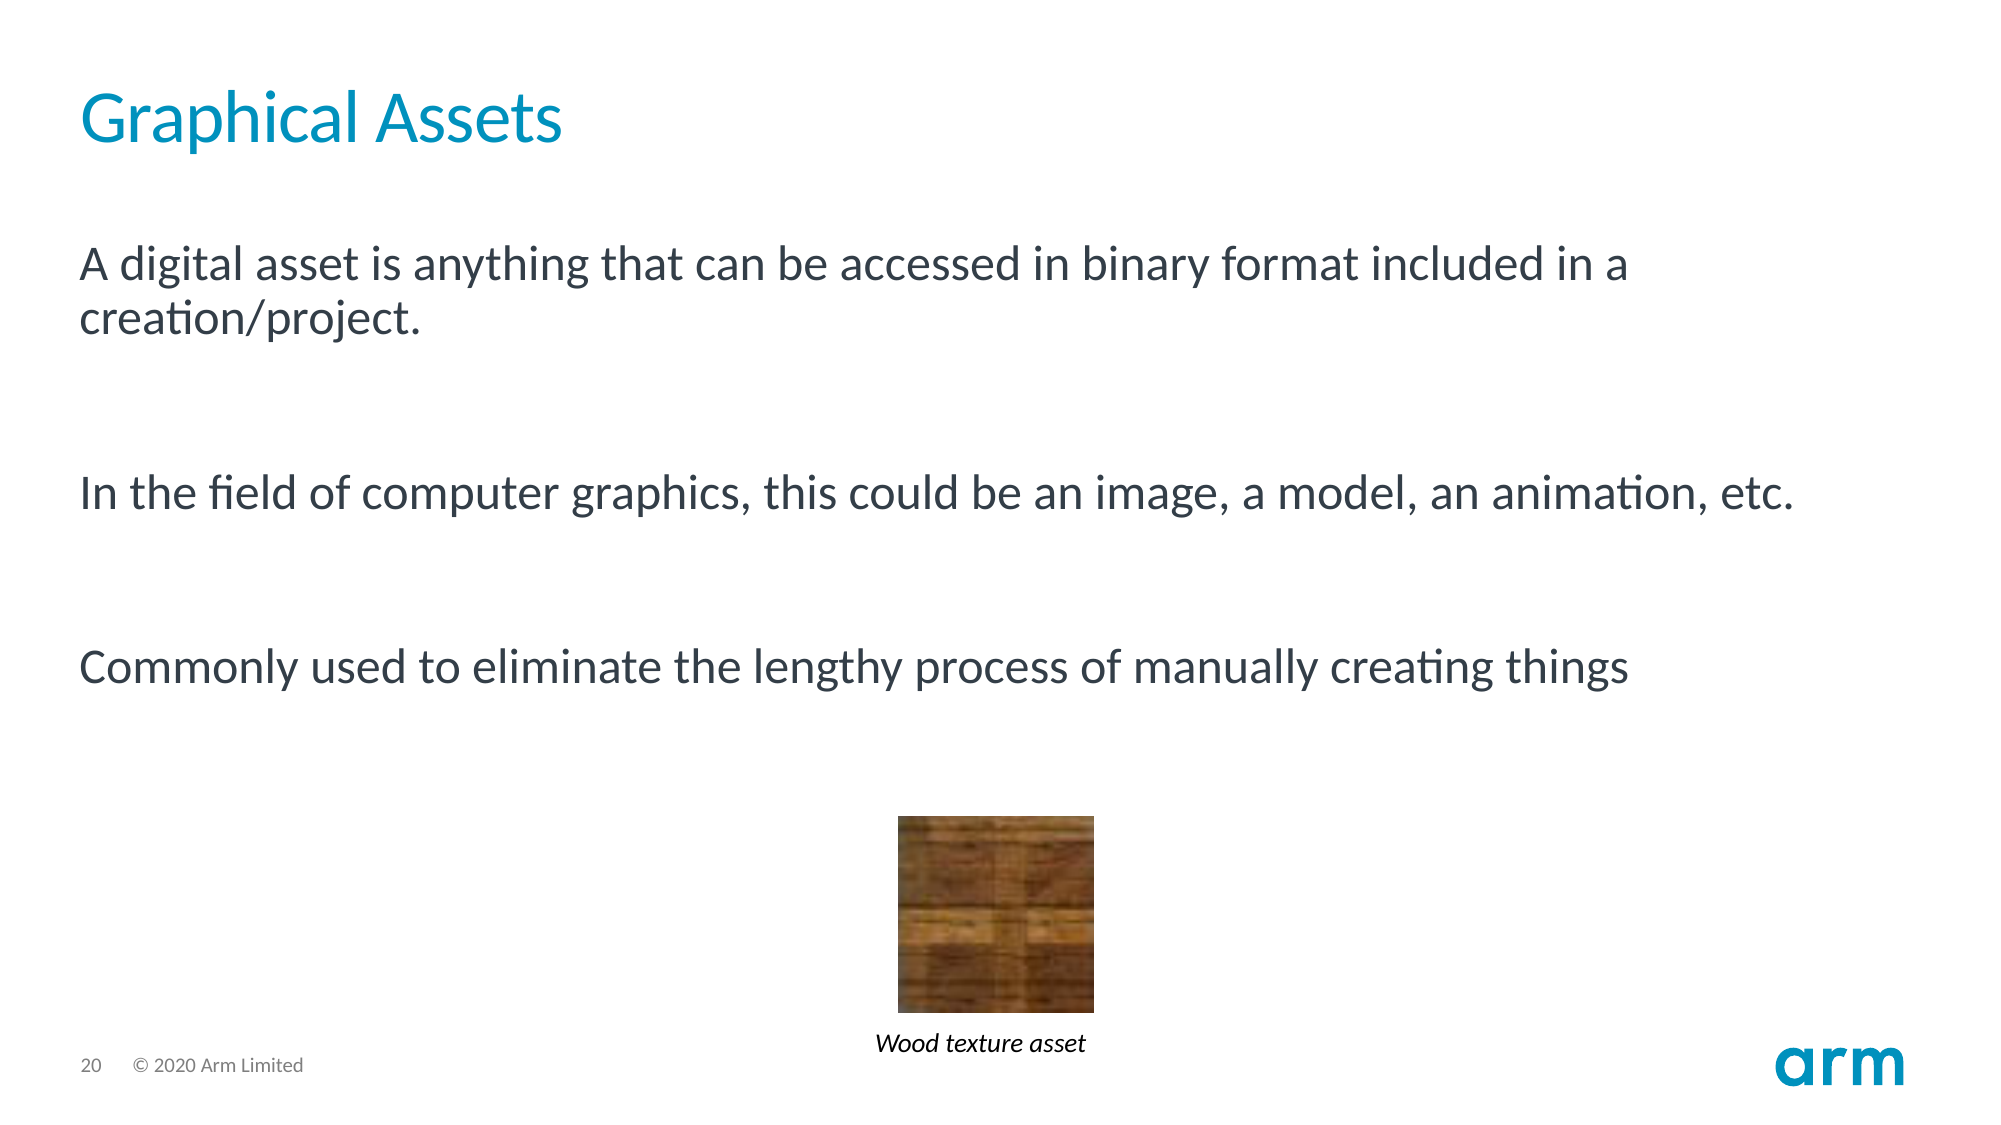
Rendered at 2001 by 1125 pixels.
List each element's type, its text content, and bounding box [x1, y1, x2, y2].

picture [898, 816, 1094, 1013]
text_box Wood texture asset [874, 1025, 1152, 1075]
title Graphical Assets [80, 48, 1915, 158]
list A digital asset is anything that can be accessed in binary format included in a creation/project. In the field of computer graphics, this could be an image, a model, an animation, etc. Commonly used to eliminate the lengthy process of manually creating things [79, 237, 1910, 1006]
